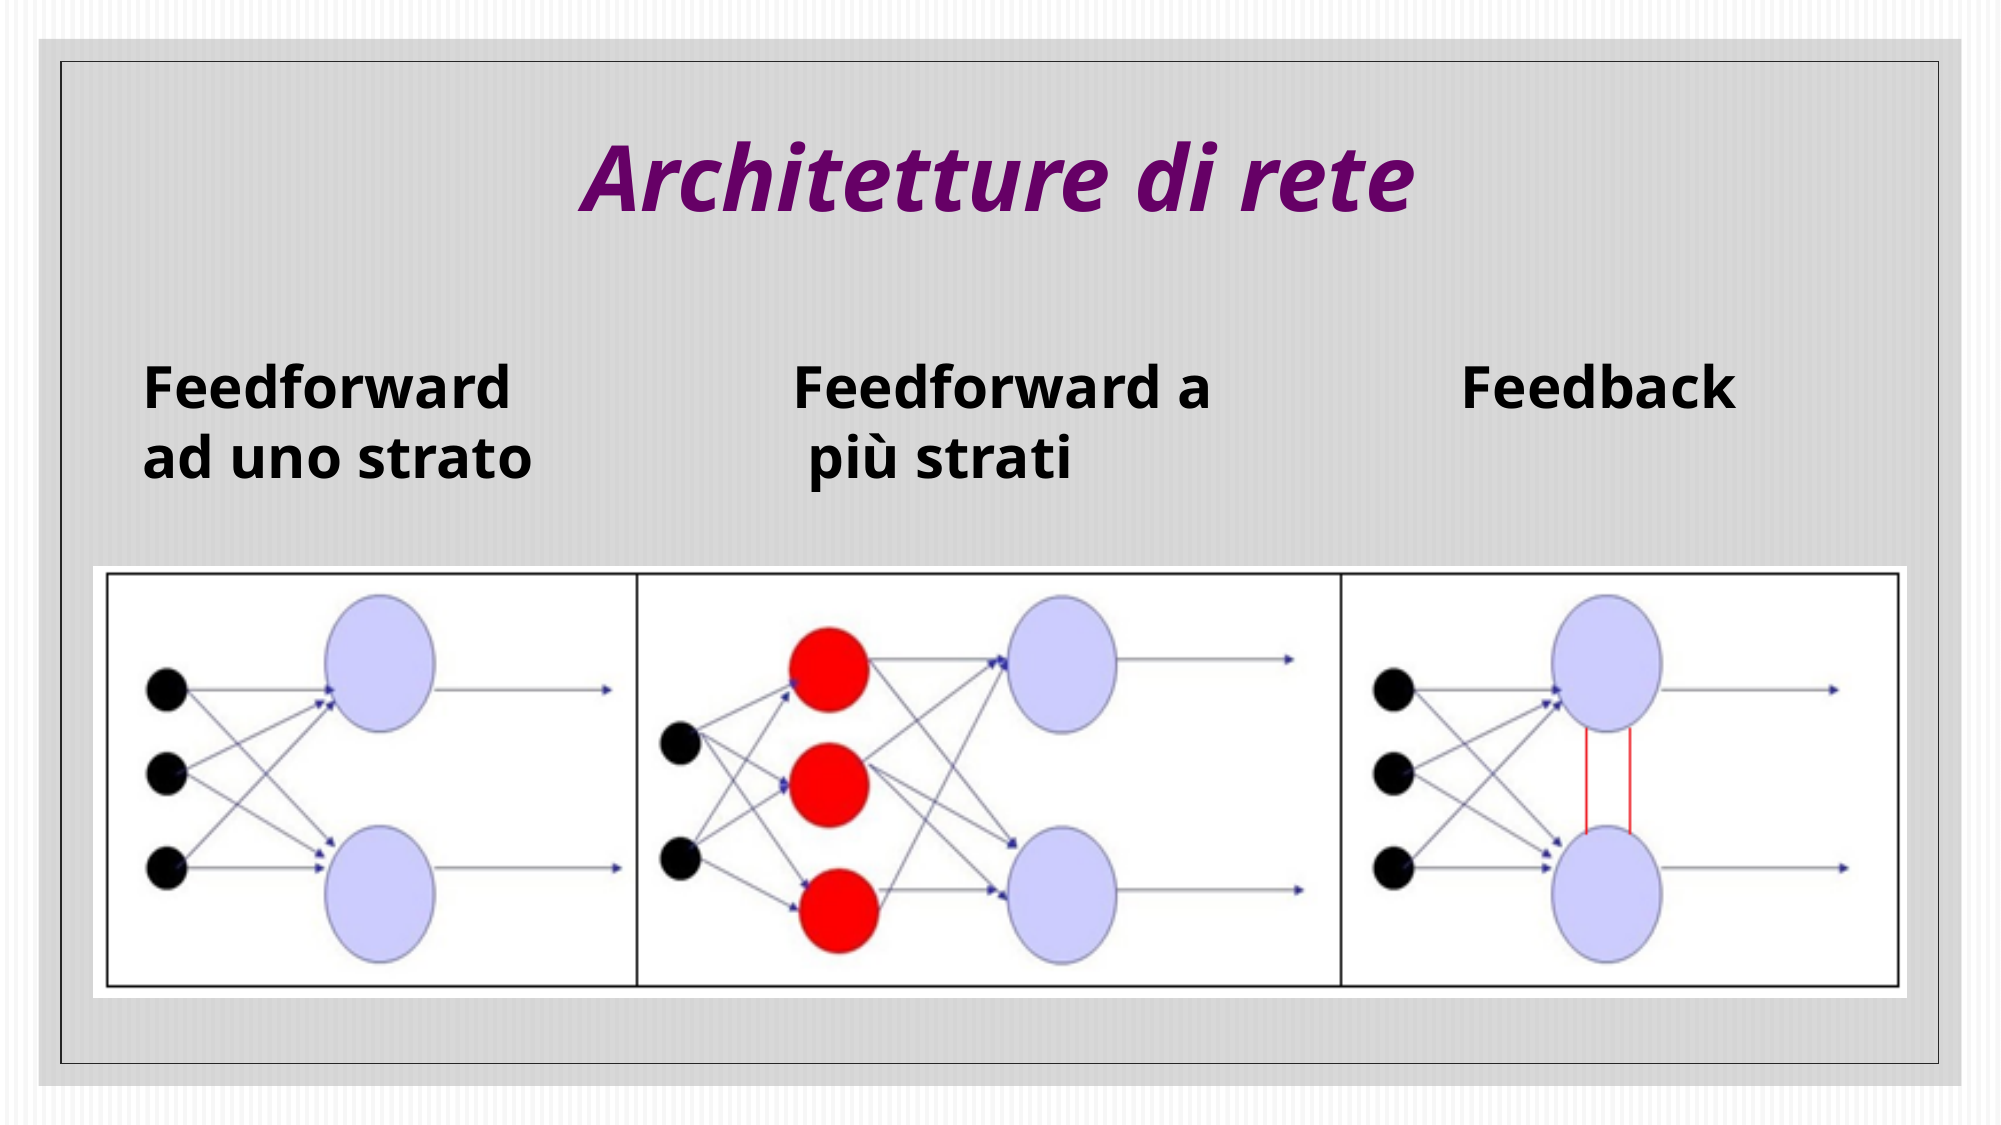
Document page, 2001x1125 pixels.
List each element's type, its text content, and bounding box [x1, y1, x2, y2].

title Architetture di rete [205, 0, 1795, 316]
text_box Feedforward ad uno strato [127, 342, 778, 538]
text_box Feedback [1445, 342, 1812, 428]
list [93, 566, 1907, 998]
text_box Feedforward a più strati [777, 342, 1394, 498]
